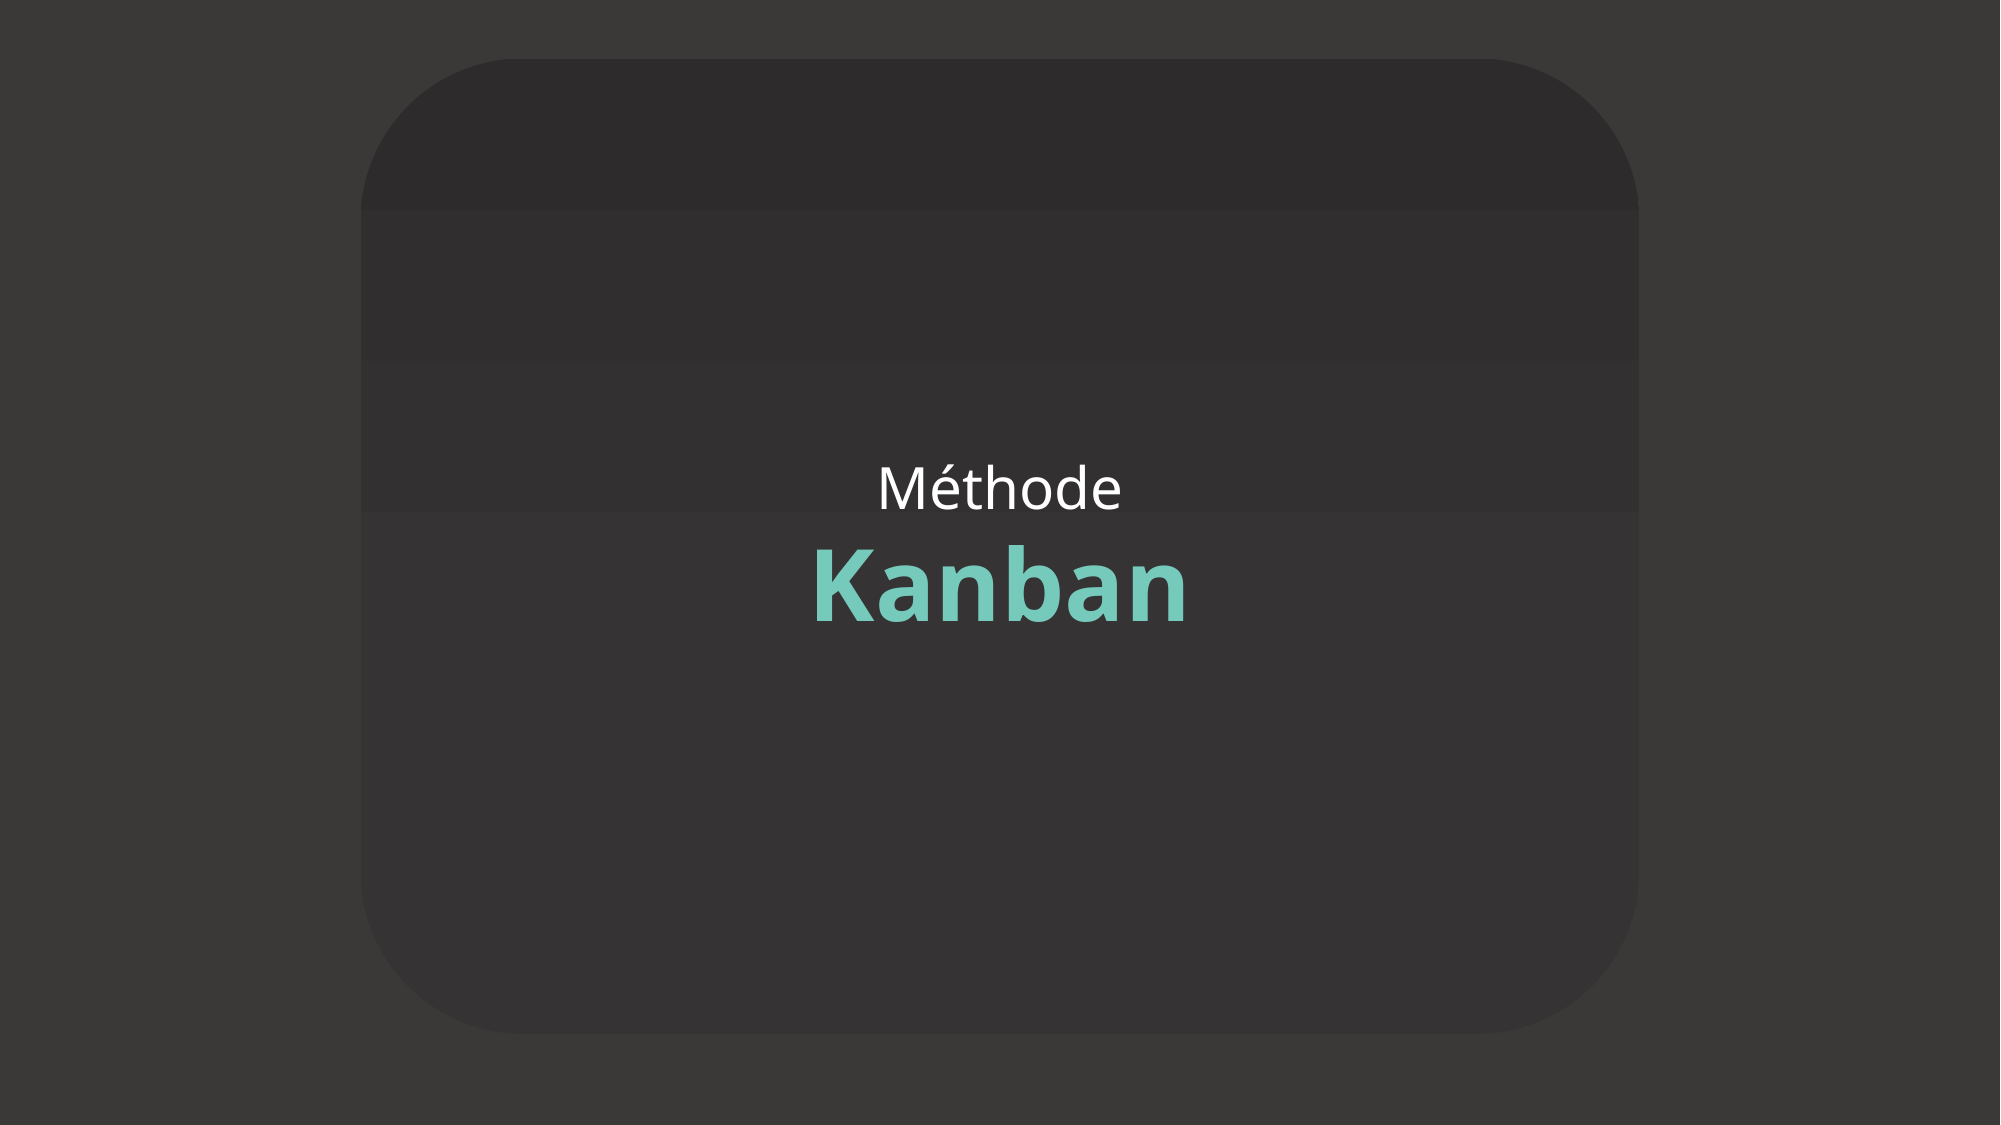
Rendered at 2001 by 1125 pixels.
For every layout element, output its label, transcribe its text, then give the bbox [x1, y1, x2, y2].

text_box Méthode Kanban [359, 57, 1641, 1035]
